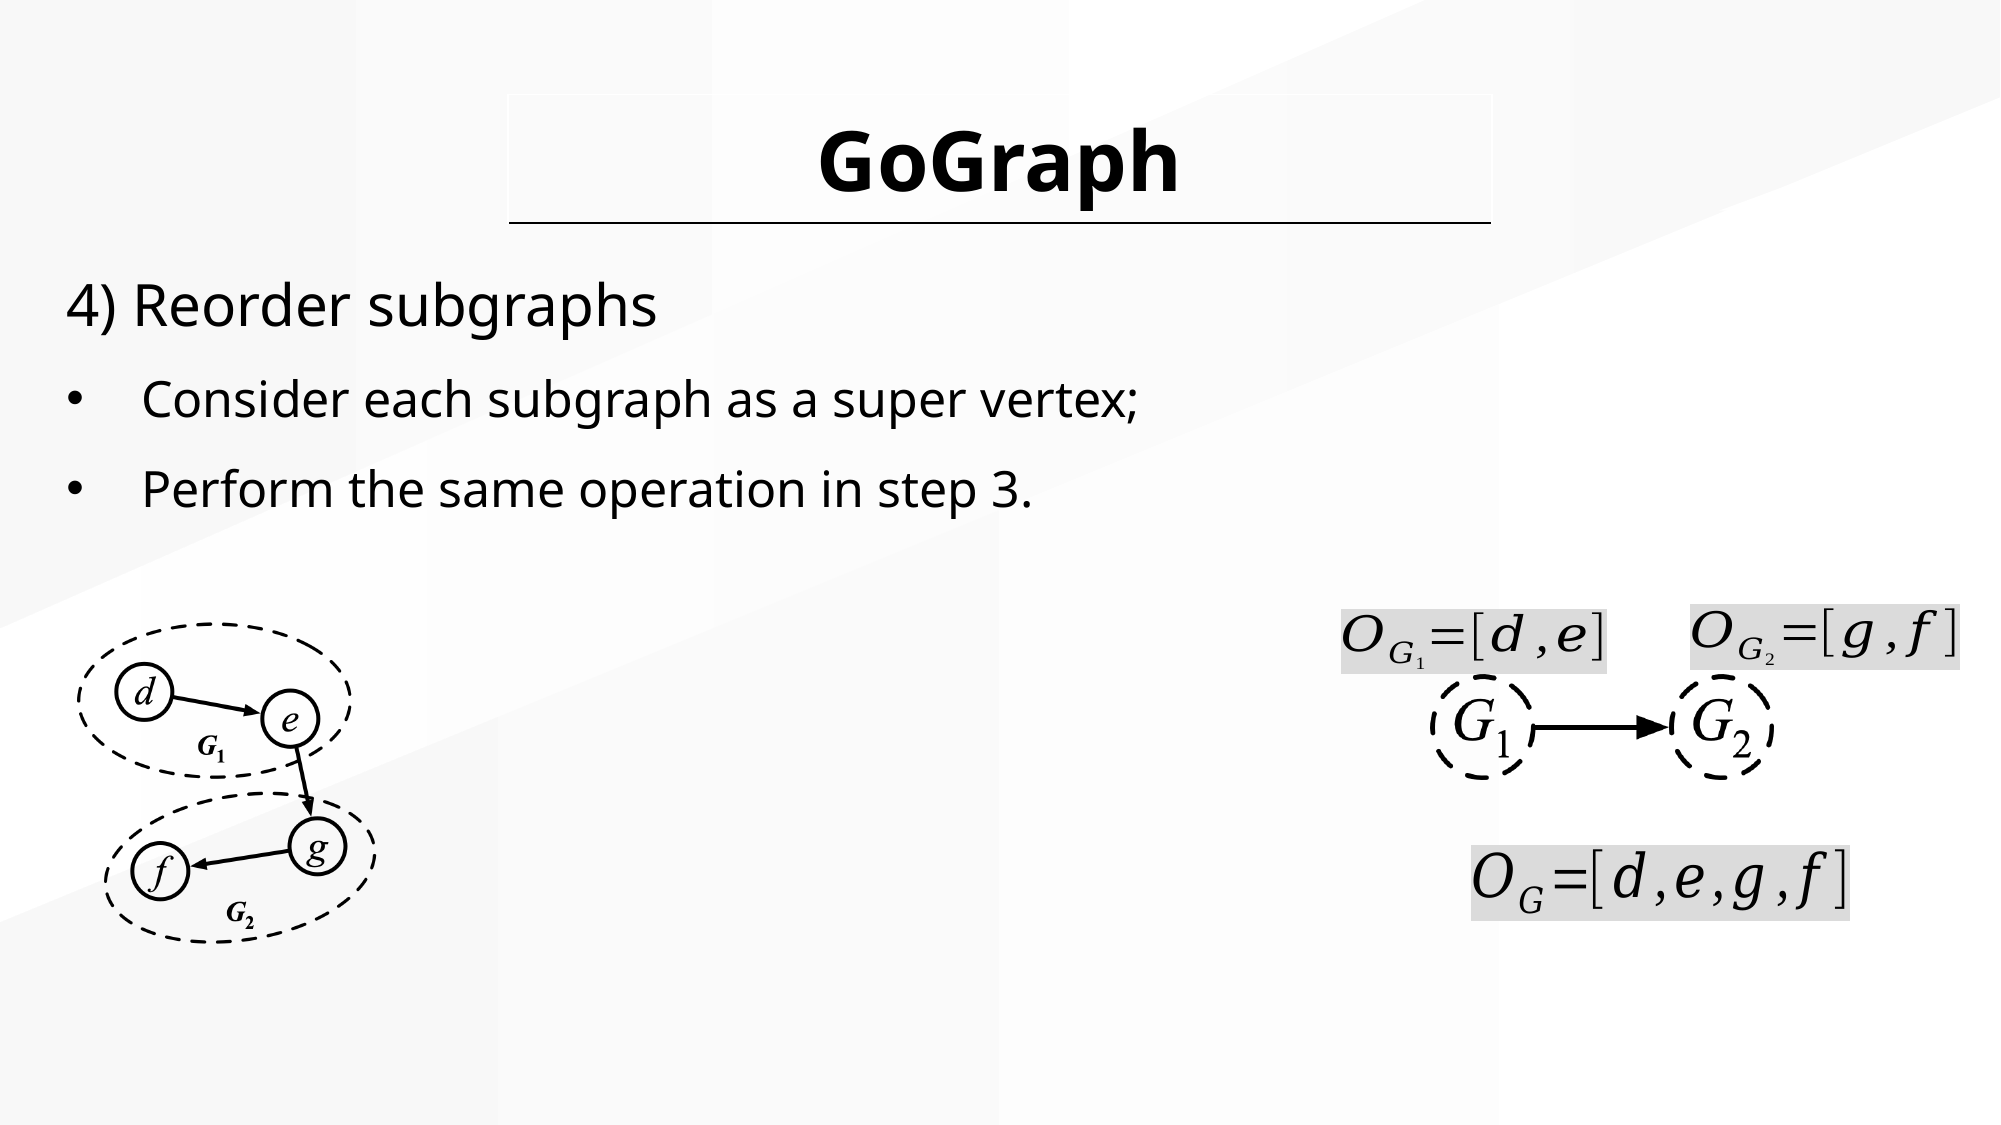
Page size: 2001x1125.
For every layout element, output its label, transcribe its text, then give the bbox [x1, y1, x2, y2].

picture [1430, 674, 1774, 780]
text_box 4) Reorder subgraphs Consider each subgraph as a super vertex; Perform the same operation in step 3. [51, 225, 1887, 525]
table_header GoGraph [509, 95, 1491, 222]
picture [77, 622, 387, 962]
